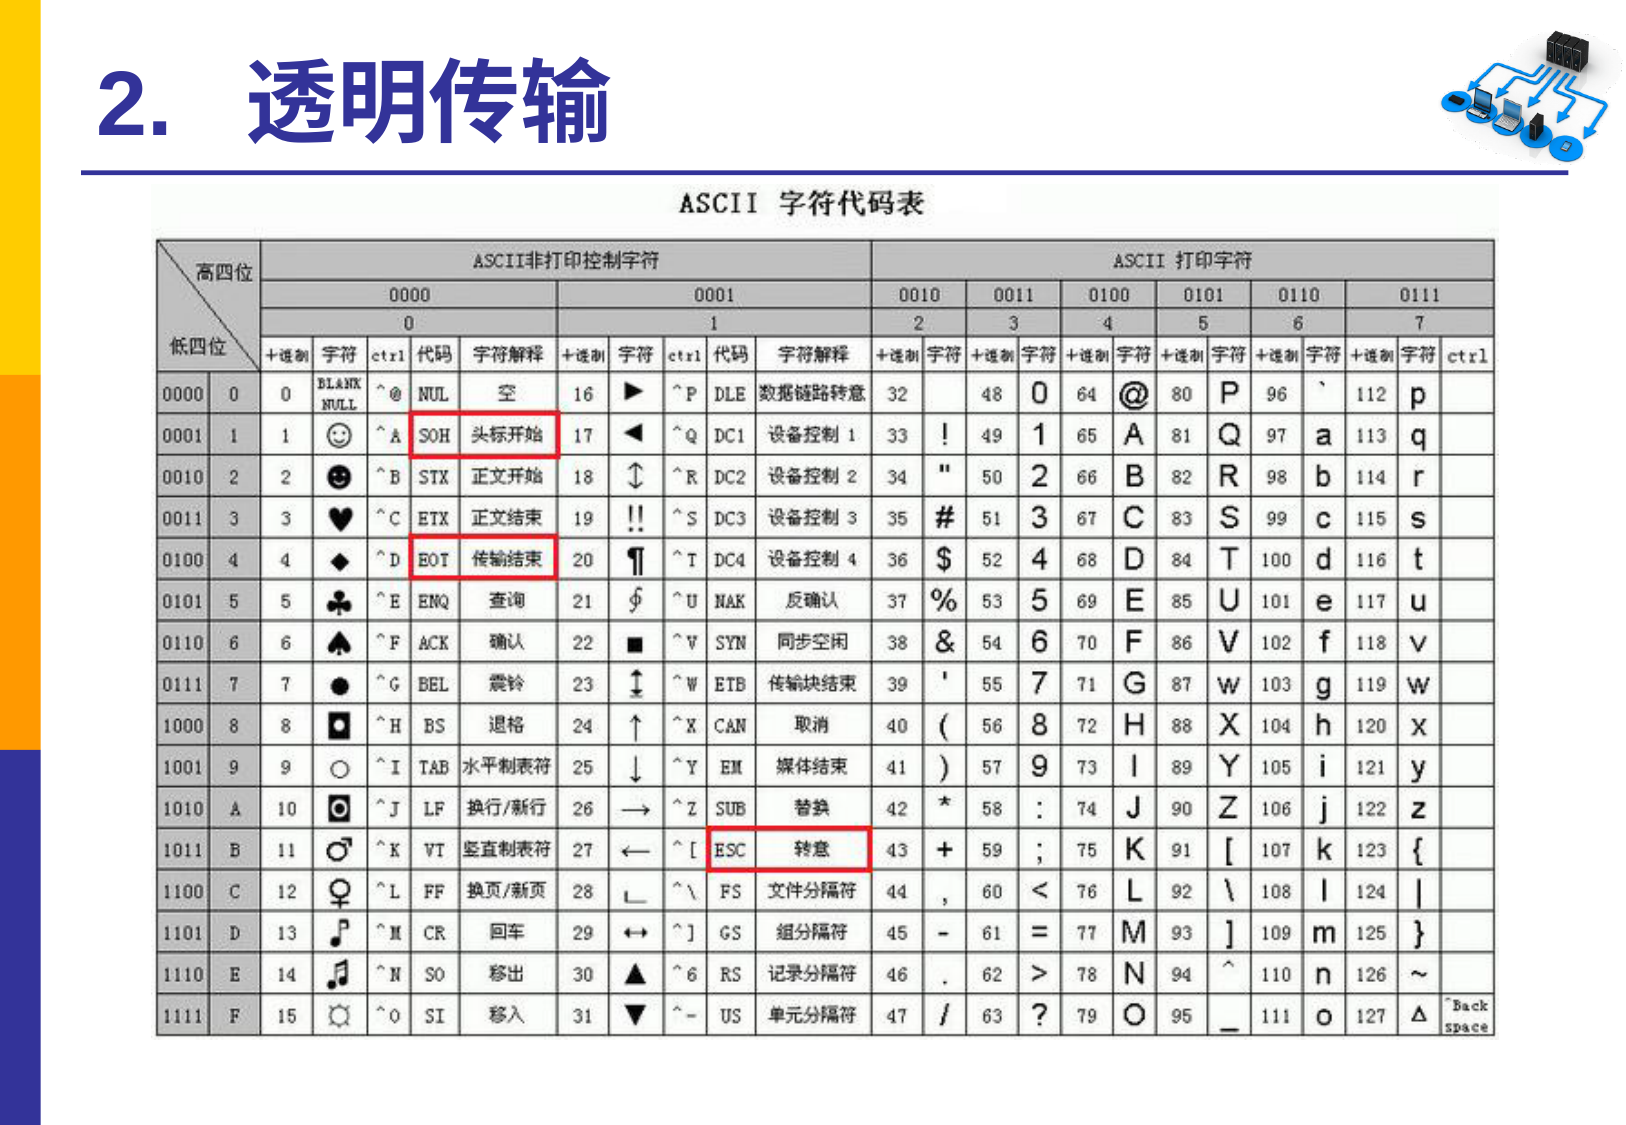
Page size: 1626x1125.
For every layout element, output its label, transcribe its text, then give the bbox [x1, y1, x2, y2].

picture [151, 184, 1499, 1041]
title 2. 透明传输 [81, 30, 1569, 161]
picture [1438, 30, 1624, 165]
